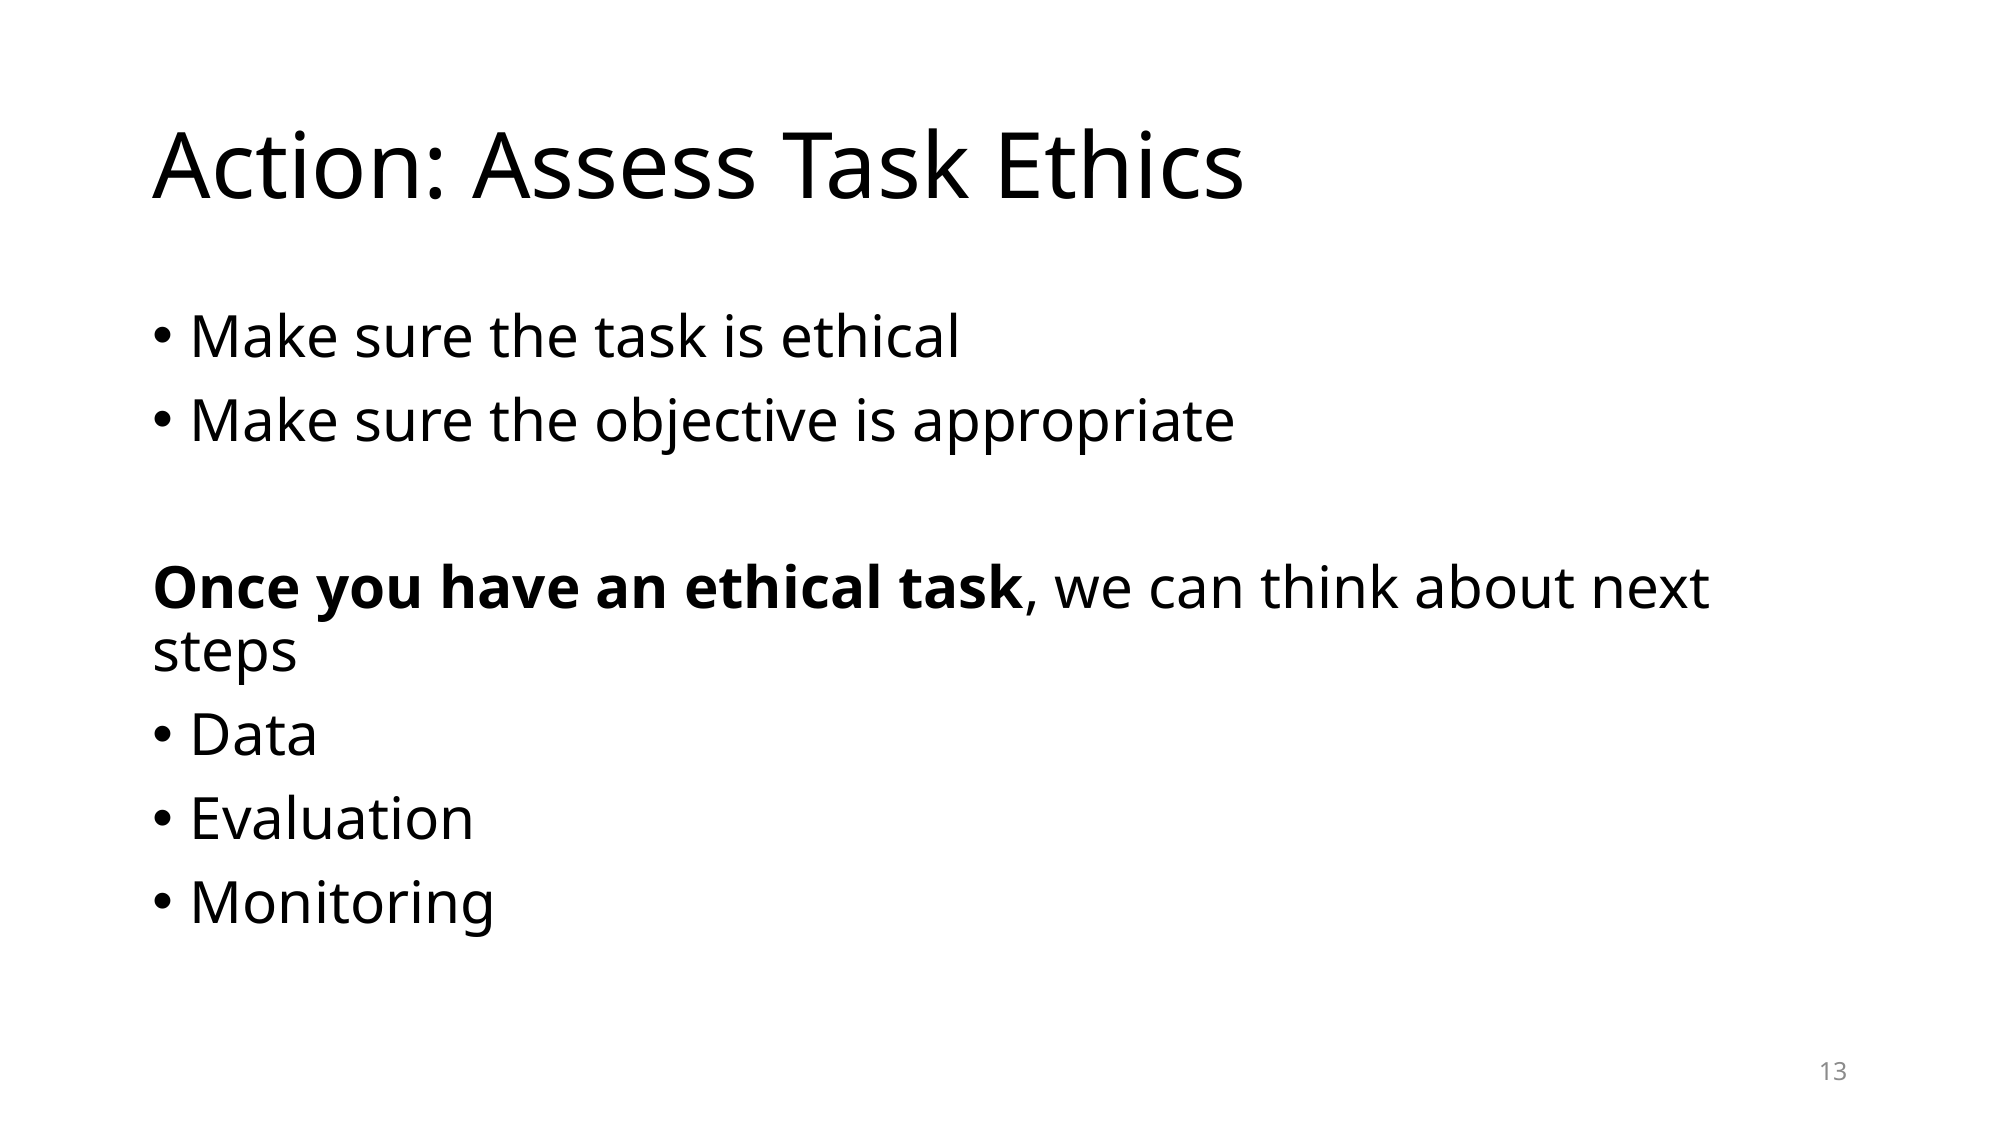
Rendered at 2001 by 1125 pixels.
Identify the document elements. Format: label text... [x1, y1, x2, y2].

slide_number 13 [1412, 1042, 1863, 1103]
title Action: Assess Task Ethics [137, 59, 1863, 278]
list Make sure the task is ethical Make sure the objective is appropriate Once you have an ethical task, we can think about next steps Data Evaluation Monitoring [137, 299, 1863, 1014]
